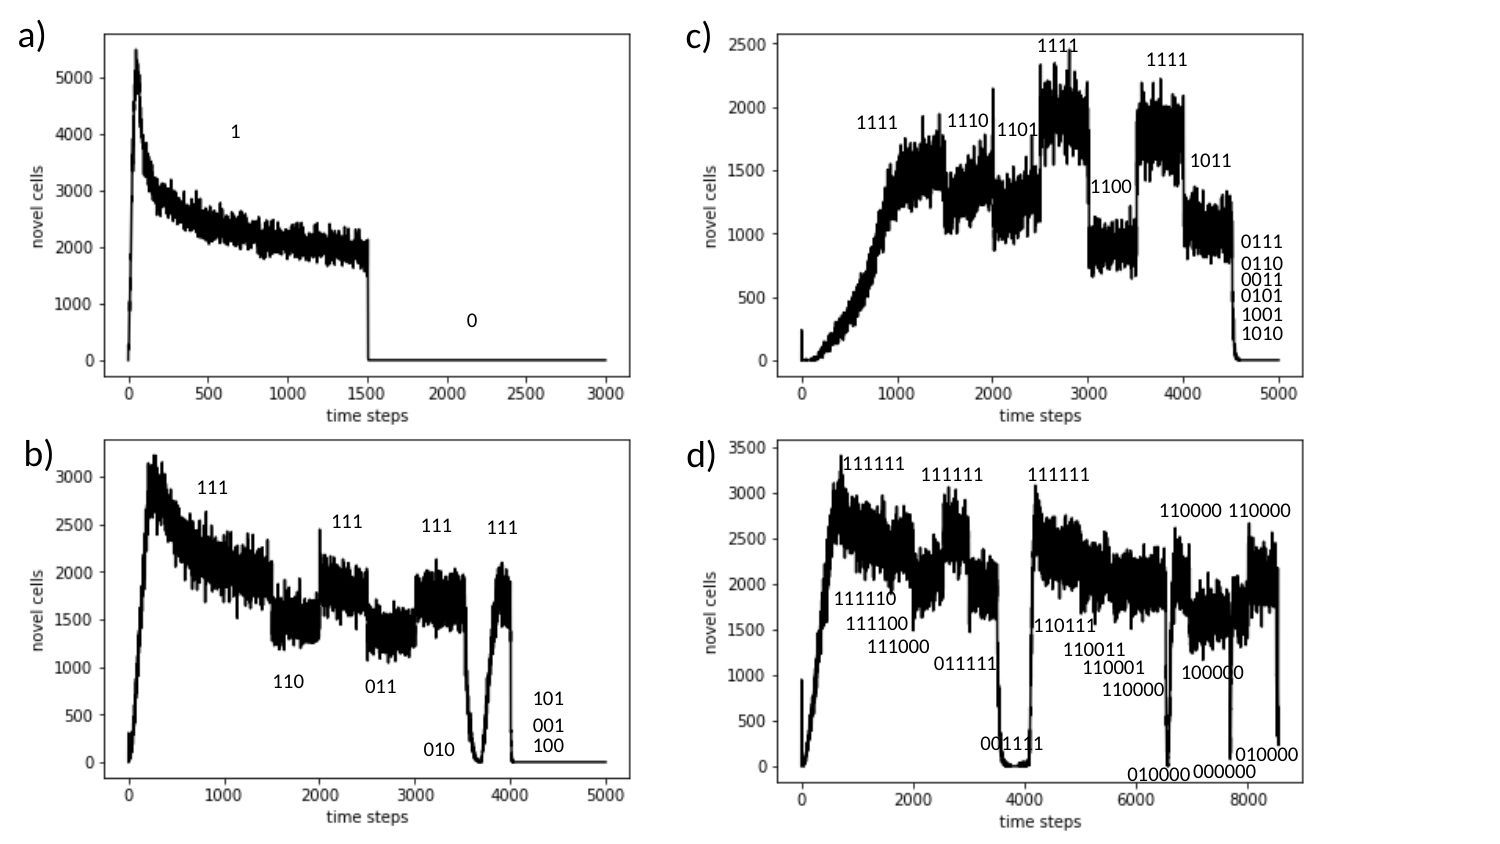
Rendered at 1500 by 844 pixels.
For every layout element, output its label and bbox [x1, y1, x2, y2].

text_box [2, 2, 1326, 842]
